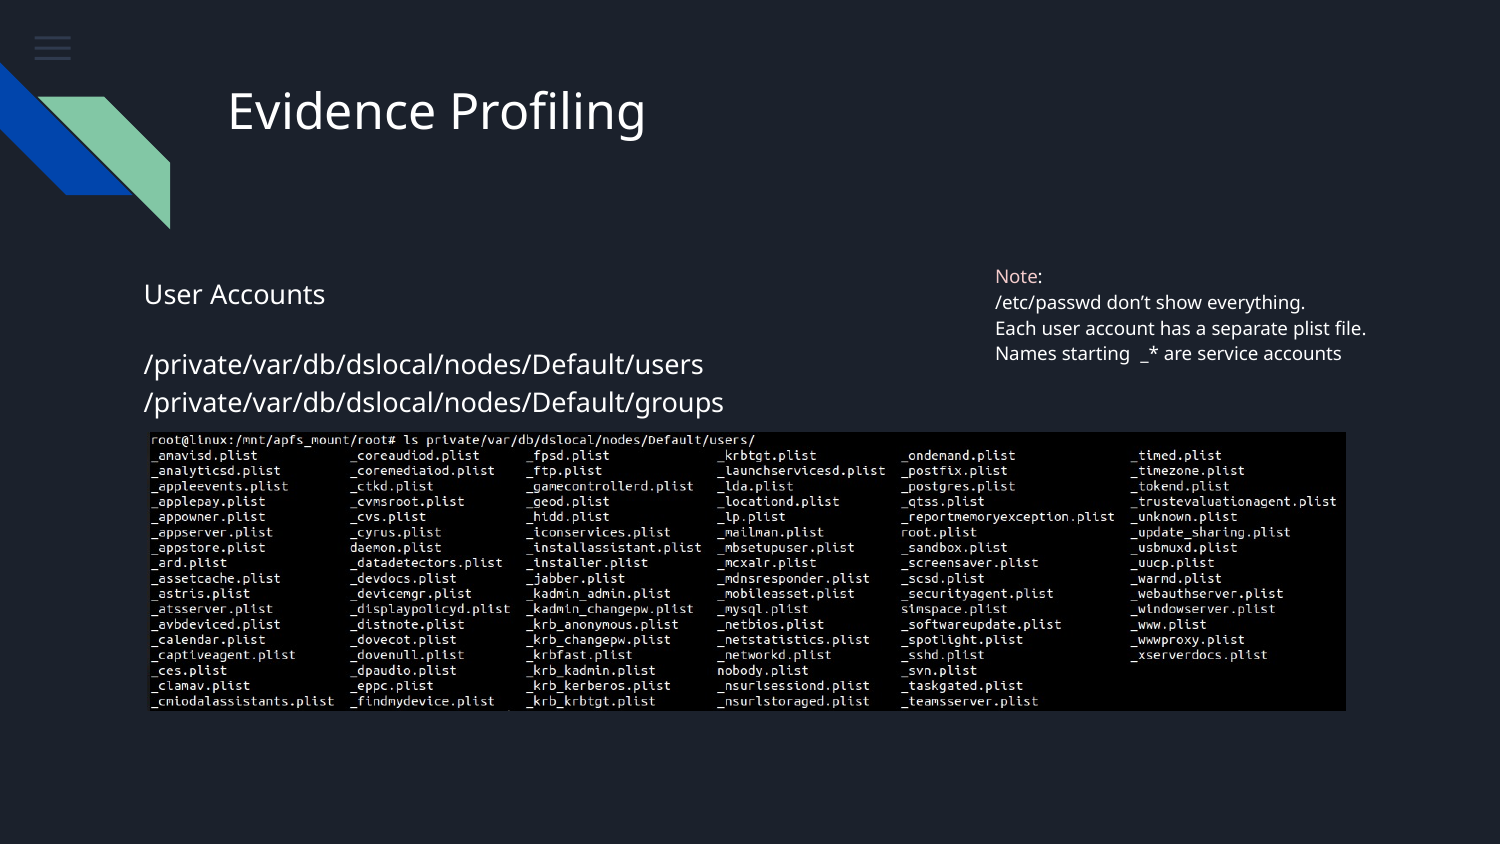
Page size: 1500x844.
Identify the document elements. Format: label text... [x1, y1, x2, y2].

picture [147, 432, 1346, 711]
title Evidence Profiling [212, 64, 1368, 215]
text_box Note: /etc/passwd don’t show everything. Each user account has a separate plist file. Names starting _* are service accounts [979, 246, 1430, 384]
list User Accounts /private/var/db/dslocal/nodes/Default/users /private/var/db/dslocal/nodes/Default/groups [128, 257, 1284, 735]
